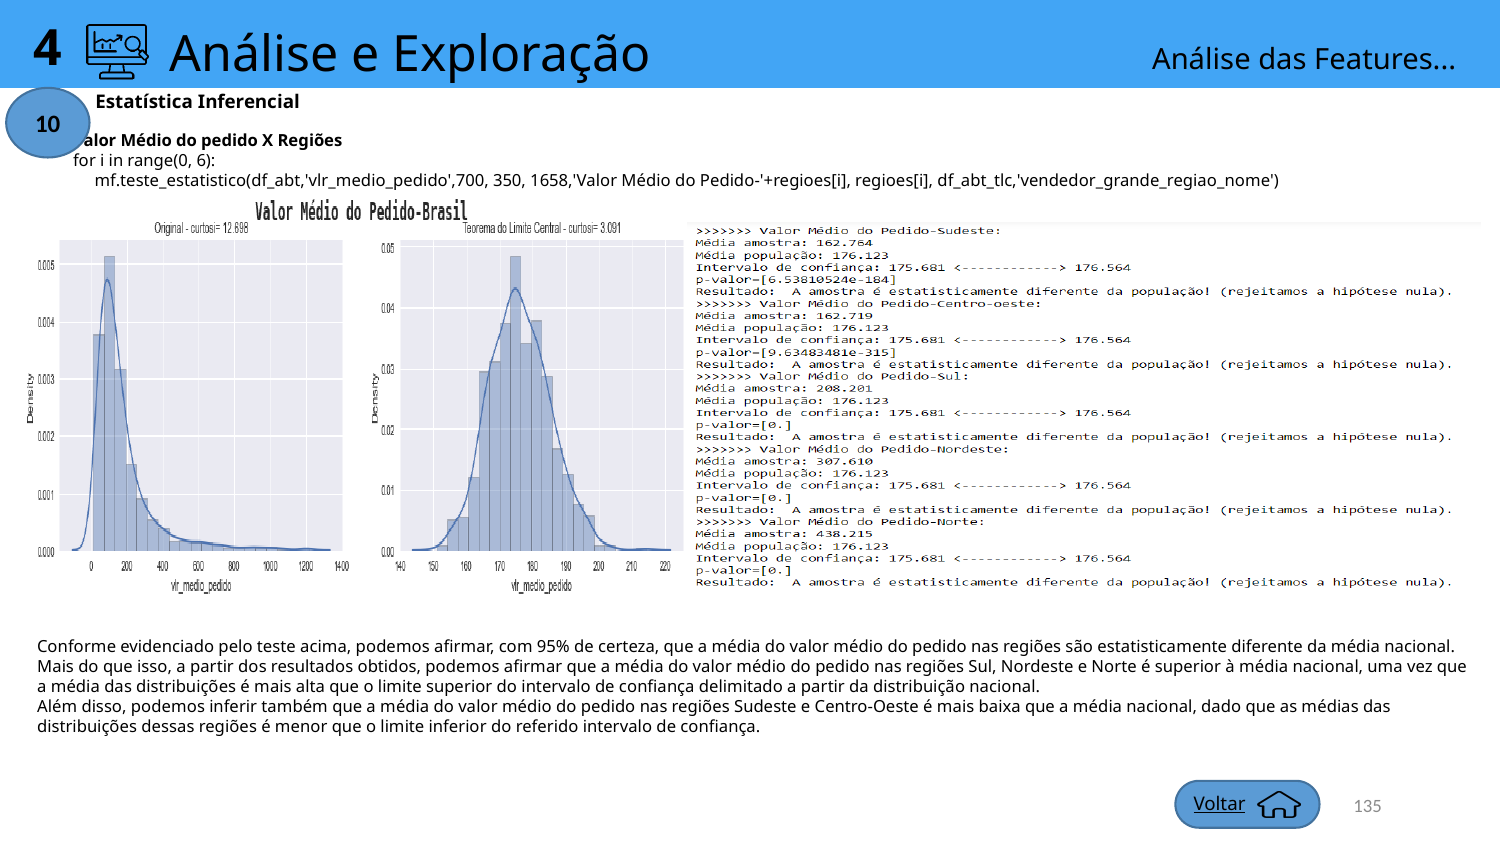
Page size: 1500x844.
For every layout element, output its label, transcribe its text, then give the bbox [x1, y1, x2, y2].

text_box Análise das Features... [1137, 32, 1481, 83]
text_box Estatística Inferencial [80, 82, 315, 121]
text_box 4 [18, 8, 77, 83]
picture [1257, 791, 1301, 818]
text_box 10 [5, 86, 91, 159]
text_box Análise e Exploração [154, 14, 688, 90]
picture [22, 191, 1481, 604]
text_box Conforme evidenciado pelo teste acima, podemos afirmar, com 95% de certeza, que a média do valor médio do pedido nas regiões são estatisticamente diferente da média nacional. Mais do que isso, a partir dos resultados obtidos, podemos afirmar que a média do valor médio do pedido nas regiões Sul, Nordeste e Norte é superior à média nacional, uma vez que a média das distribuições é mais alta que o limite superior do intervalo de confiança delimitado a partir da distribuição nacional. Além disso, podemos inferir também que a média do valor médio do pedido nas regiões Sudeste e Centro-Oeste é mais baixa que a média nacional, dado que as médias das distribuições dessas regiões é menor que o limite inferior do referido intervalo de confiança. [22, 628, 1487, 743]
slide_number 135 [1331, 782, 1397, 827]
picture [86, 20, 149, 84]
text_box [0, 0, 1500, 89]
text_box Voltar [1174, 779, 1321, 829]
text_box Valor Médio do pedido X Regiões for i in range(0, 6): mf.teste_estatistico(df_abt,'vlr_medio_pedido',700, 350, 1658,'Valor Médio do Pedido-'+regioes[i], regioes[i], df_abt_tlc,'vendedor_grande_regiao_nome') [58, 122, 1296, 197]
